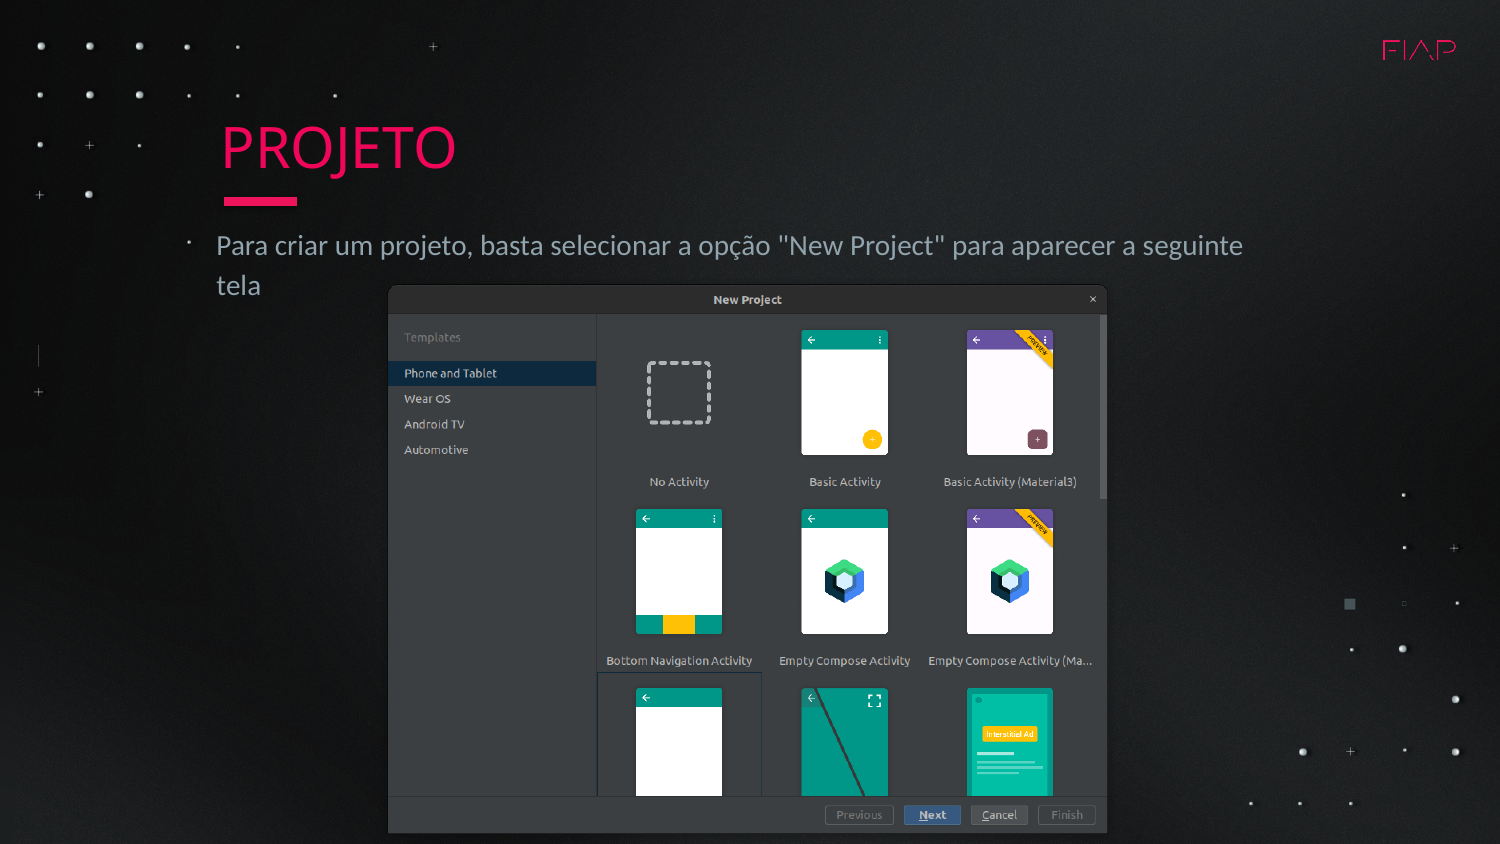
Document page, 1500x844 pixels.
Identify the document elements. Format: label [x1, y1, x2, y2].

picture [0, 0, 1500, 844]
text_box [34, 38, 1468, 809]
